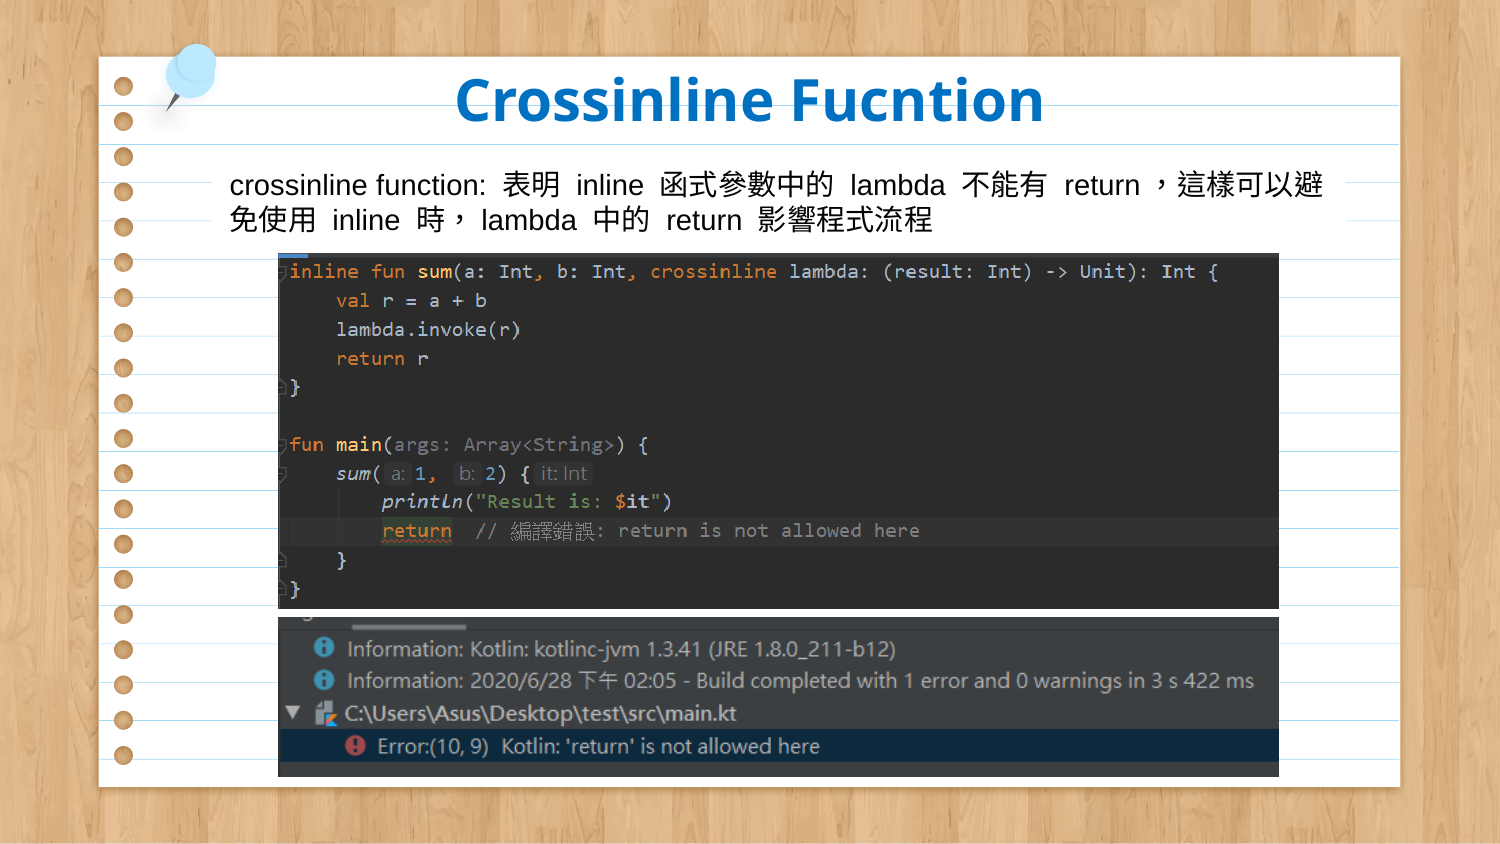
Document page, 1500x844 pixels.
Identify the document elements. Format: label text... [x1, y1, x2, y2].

title Crossinline Fucntion [146, 48, 1354, 153]
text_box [141, 43, 217, 134]
picture [0, 0, 1500, 844]
text_box crossinline function: 表明 inline 函式參數中的 lambda 不能有 return，這樣可以避免使用 inline 時，lambda 中的 return 影響程式流程 [214, 158, 1343, 244]
